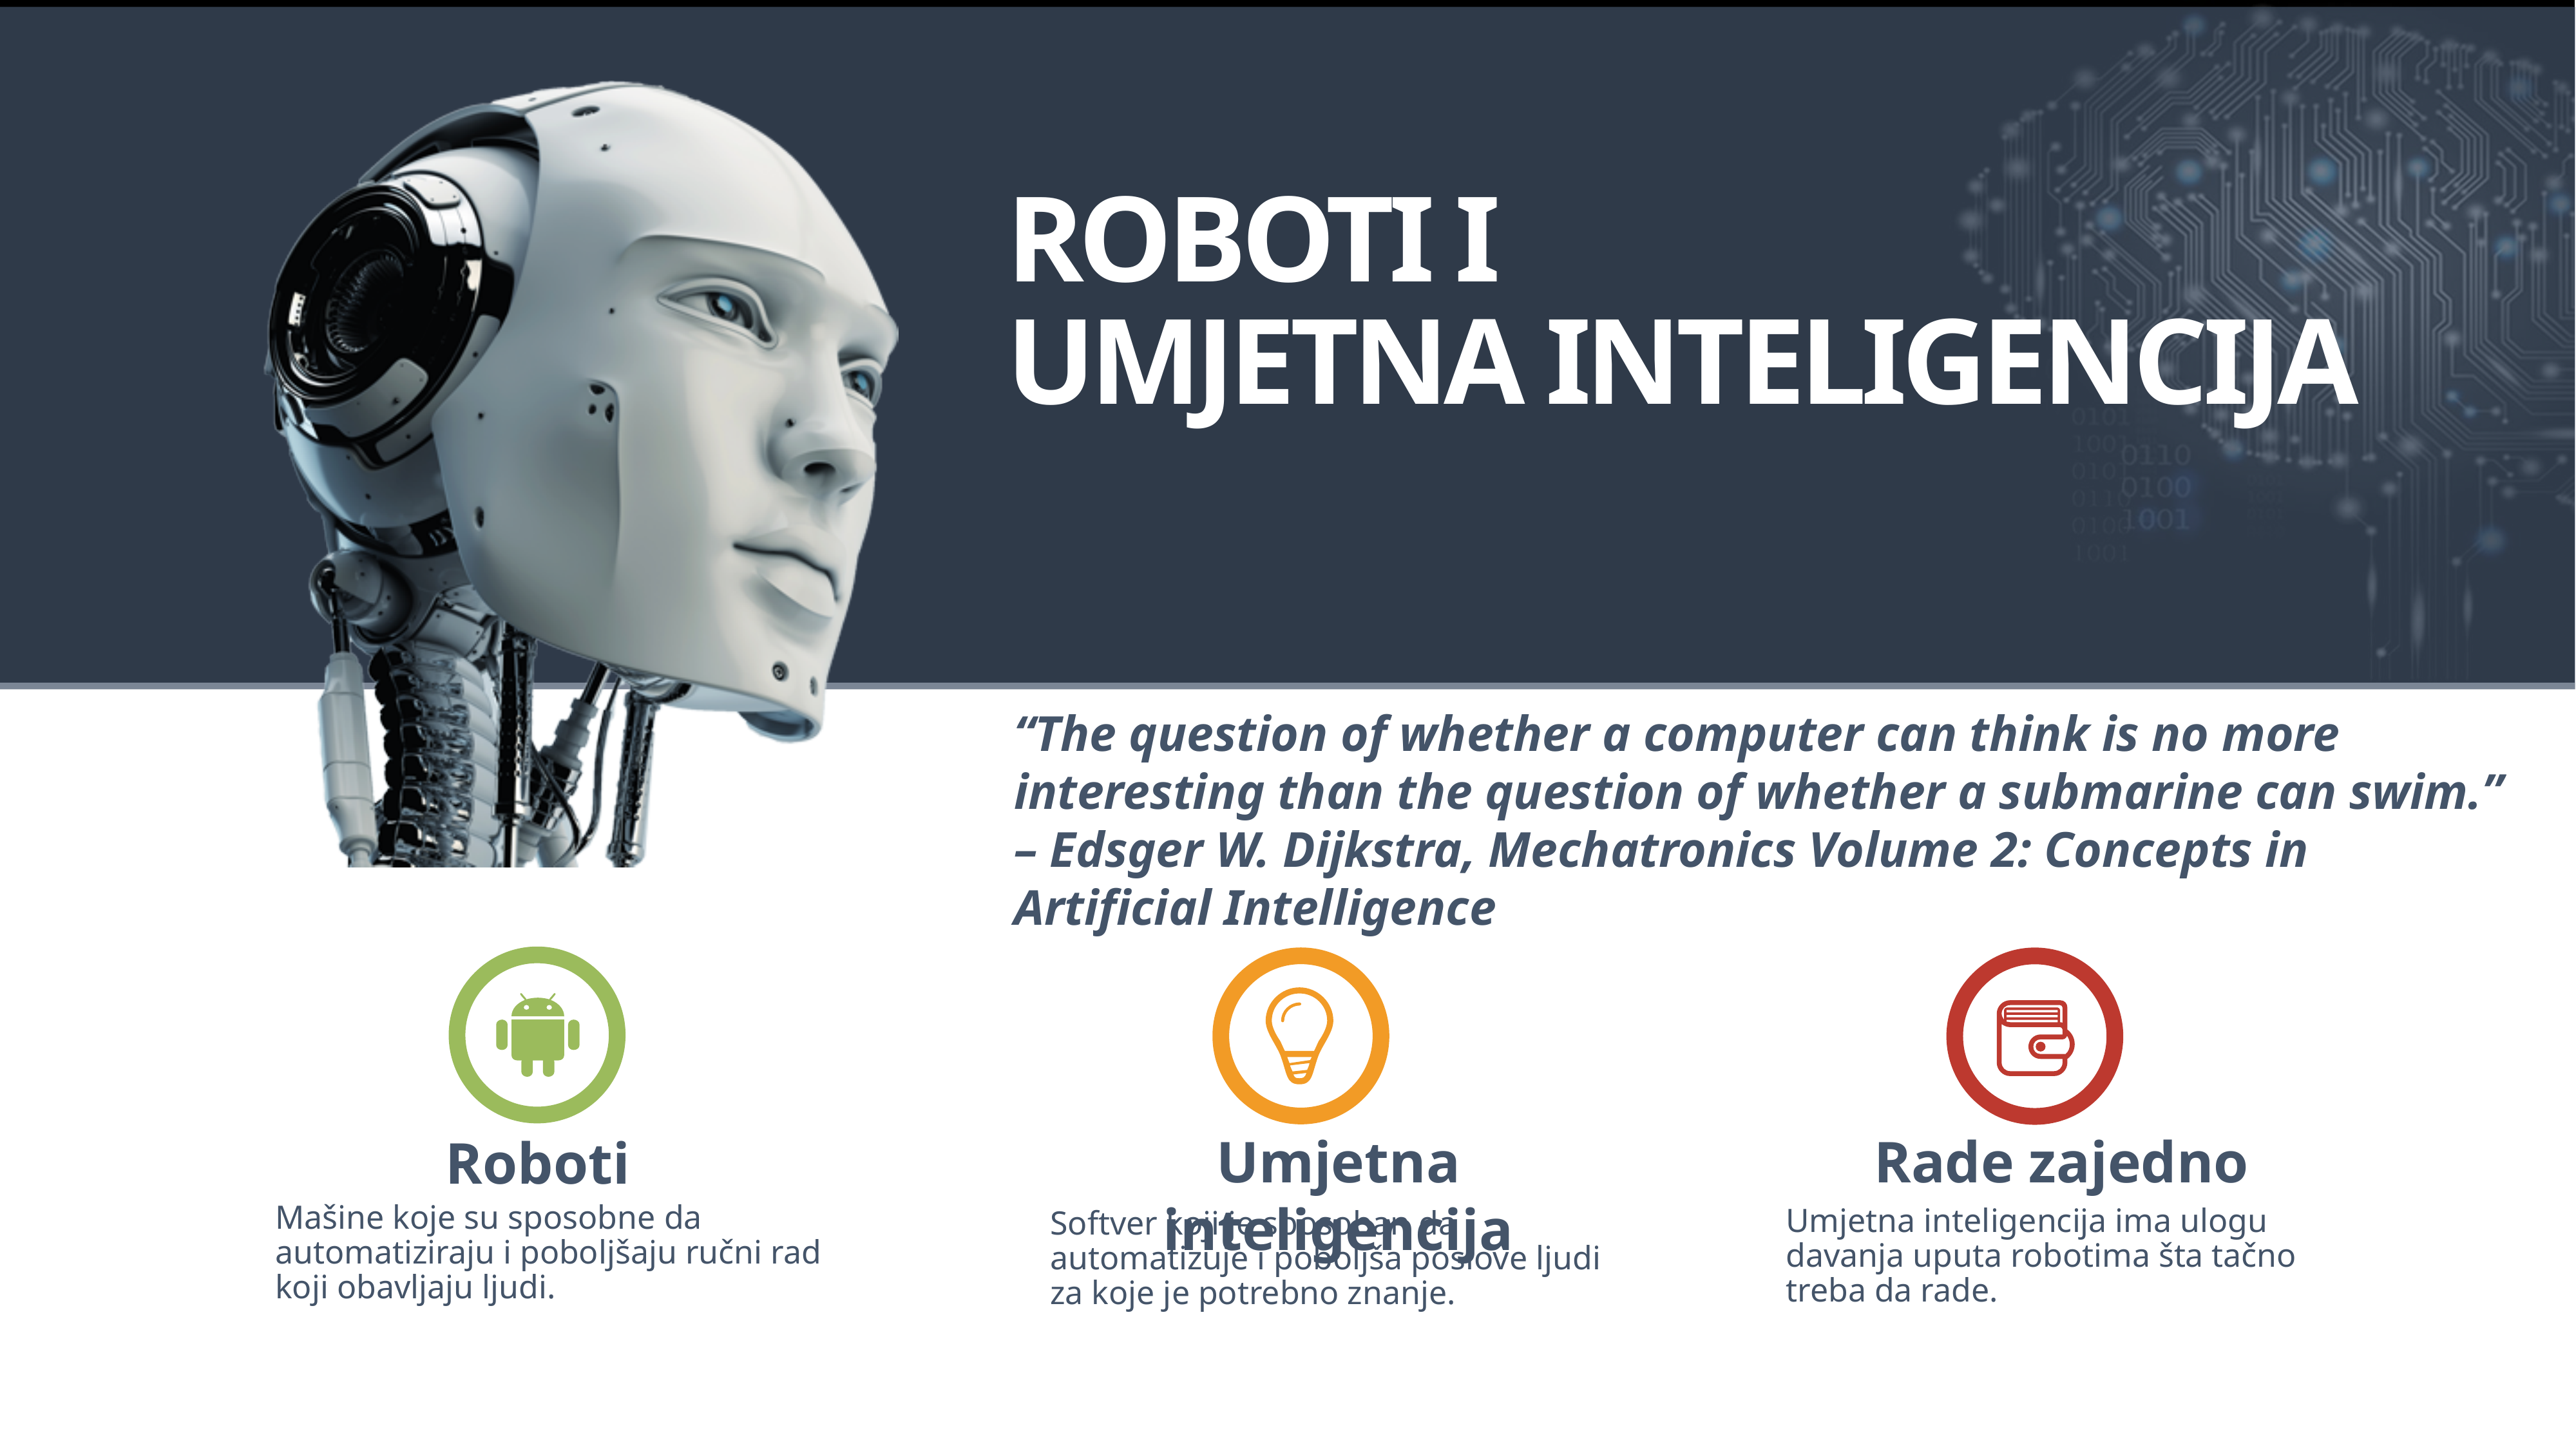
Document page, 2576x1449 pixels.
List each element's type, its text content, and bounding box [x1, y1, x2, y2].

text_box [1031, 947, 1646, 1329]
text_box [0, 683, 256, 690]
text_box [1766, 947, 2350, 1327]
picture [0, 0, 2575, 867]
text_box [256, 946, 855, 1323]
text_box [899, 6, 2576, 690]
text_box “The question of whether a computer can think is no more interesting than the question of whether a submarine can swim.” – Edsger W. Dijkstra, Mechatronics Volume 2: Concepts in Artificial Intelligence [988, 690, 2531, 948]
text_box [997, 158, 2425, 419]
